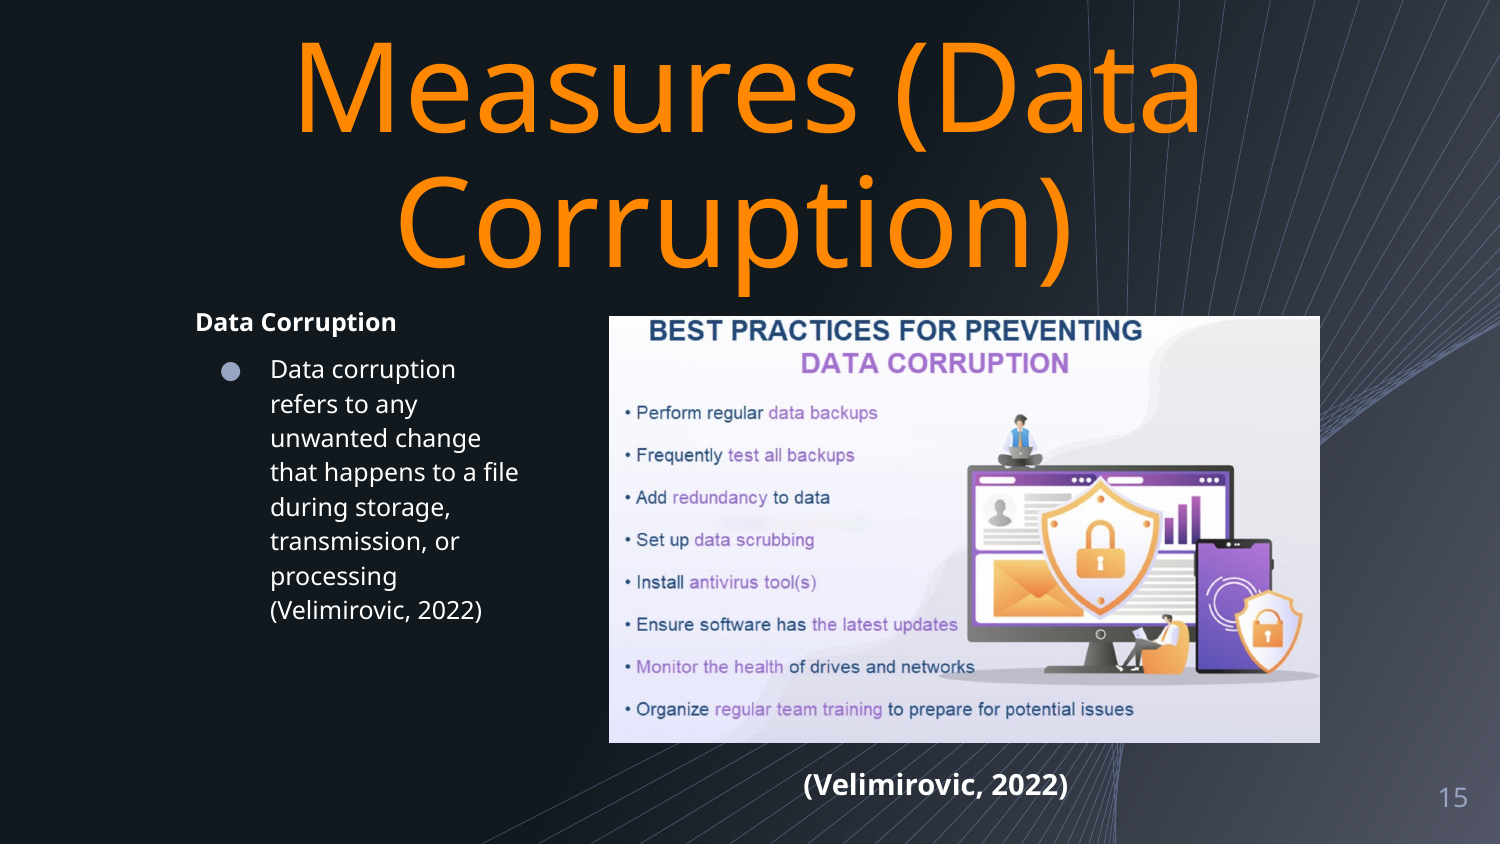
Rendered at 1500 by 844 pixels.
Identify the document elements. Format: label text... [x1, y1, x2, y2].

list Data Corruption Data corruption refers to any unwanted change that happens to a file during storage, transmission, or processing (Velimirovic, 2022) [195, 302, 529, 560]
slide_number ‹#› [1378, 766, 1469, 832]
picture [609, 315, 1320, 743]
title Concerns & Measures (Data Corruption) [107, 37, 1393, 295]
text_box (Velimirovic, 2022) [788, 752, 1141, 817]
